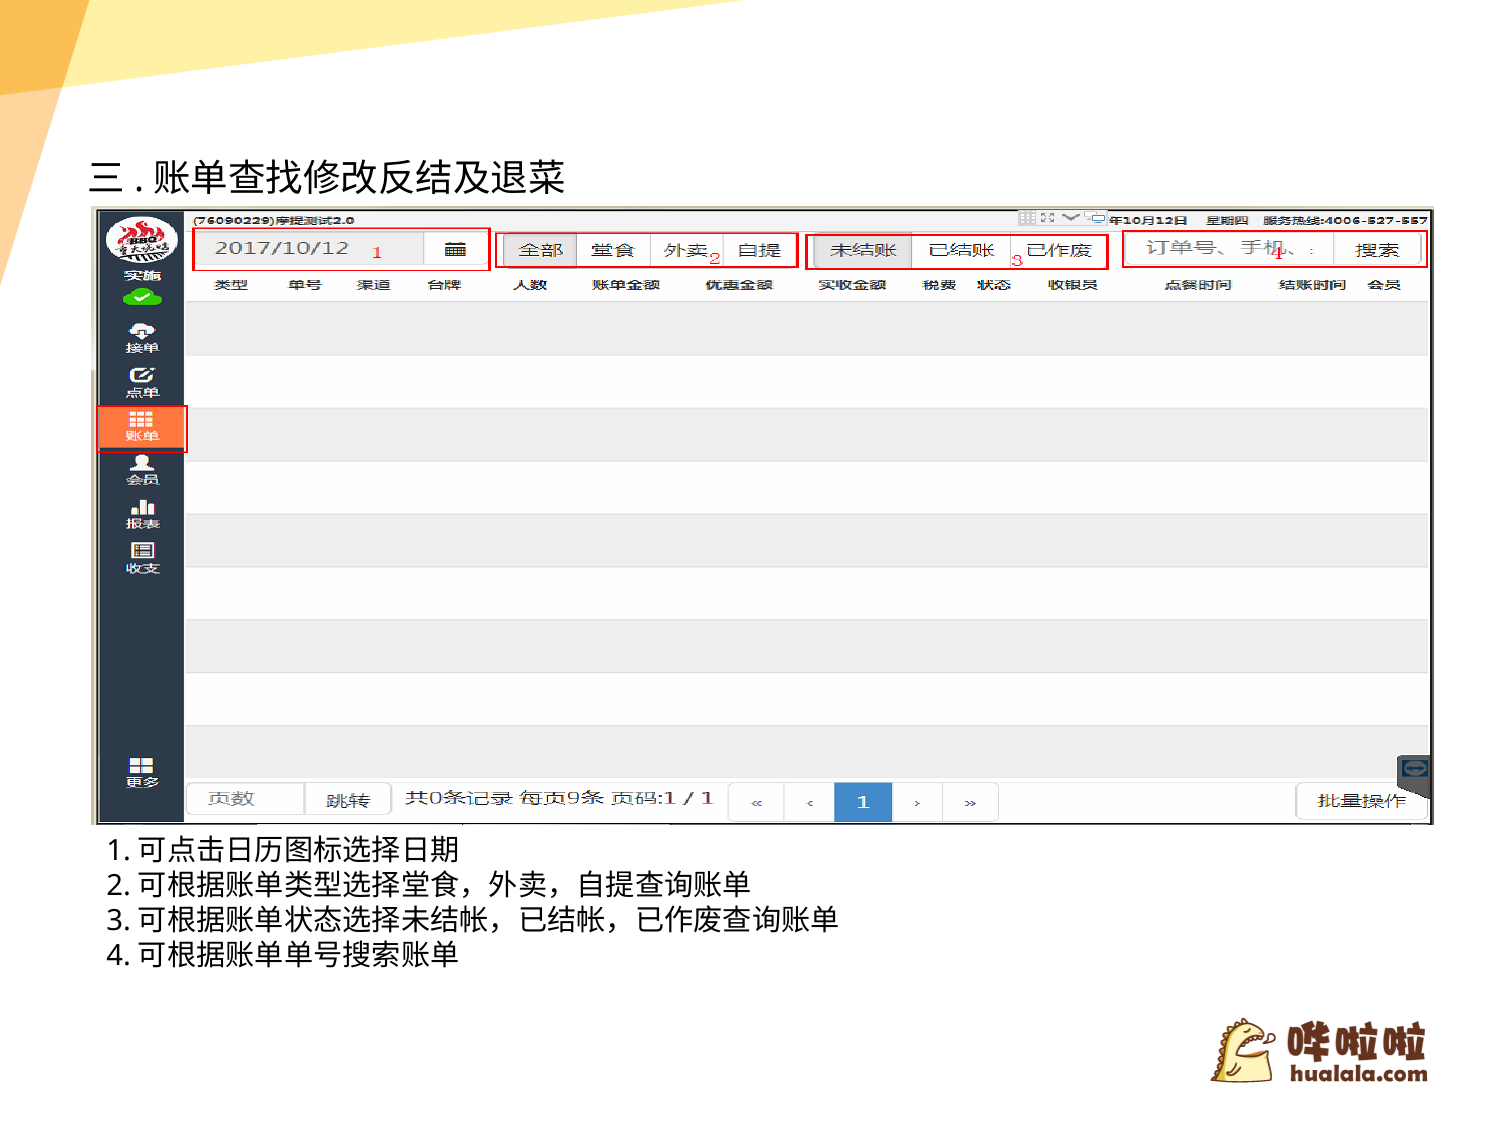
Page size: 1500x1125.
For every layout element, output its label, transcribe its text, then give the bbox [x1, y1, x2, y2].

picture [0, 0, 1500, 1125]
text_box 三.账单查找修改反结及退菜 [72, 146, 581, 206]
text_box 1.可点击日历图标选择日期 2.可根据账单类型选择堂食，外卖，自提查询账单 3.可根据账单状态选择未结帐，已结帐，已作废查询账单 4.可根据账单单号搜索账单 [91, 831, 1174, 979]
